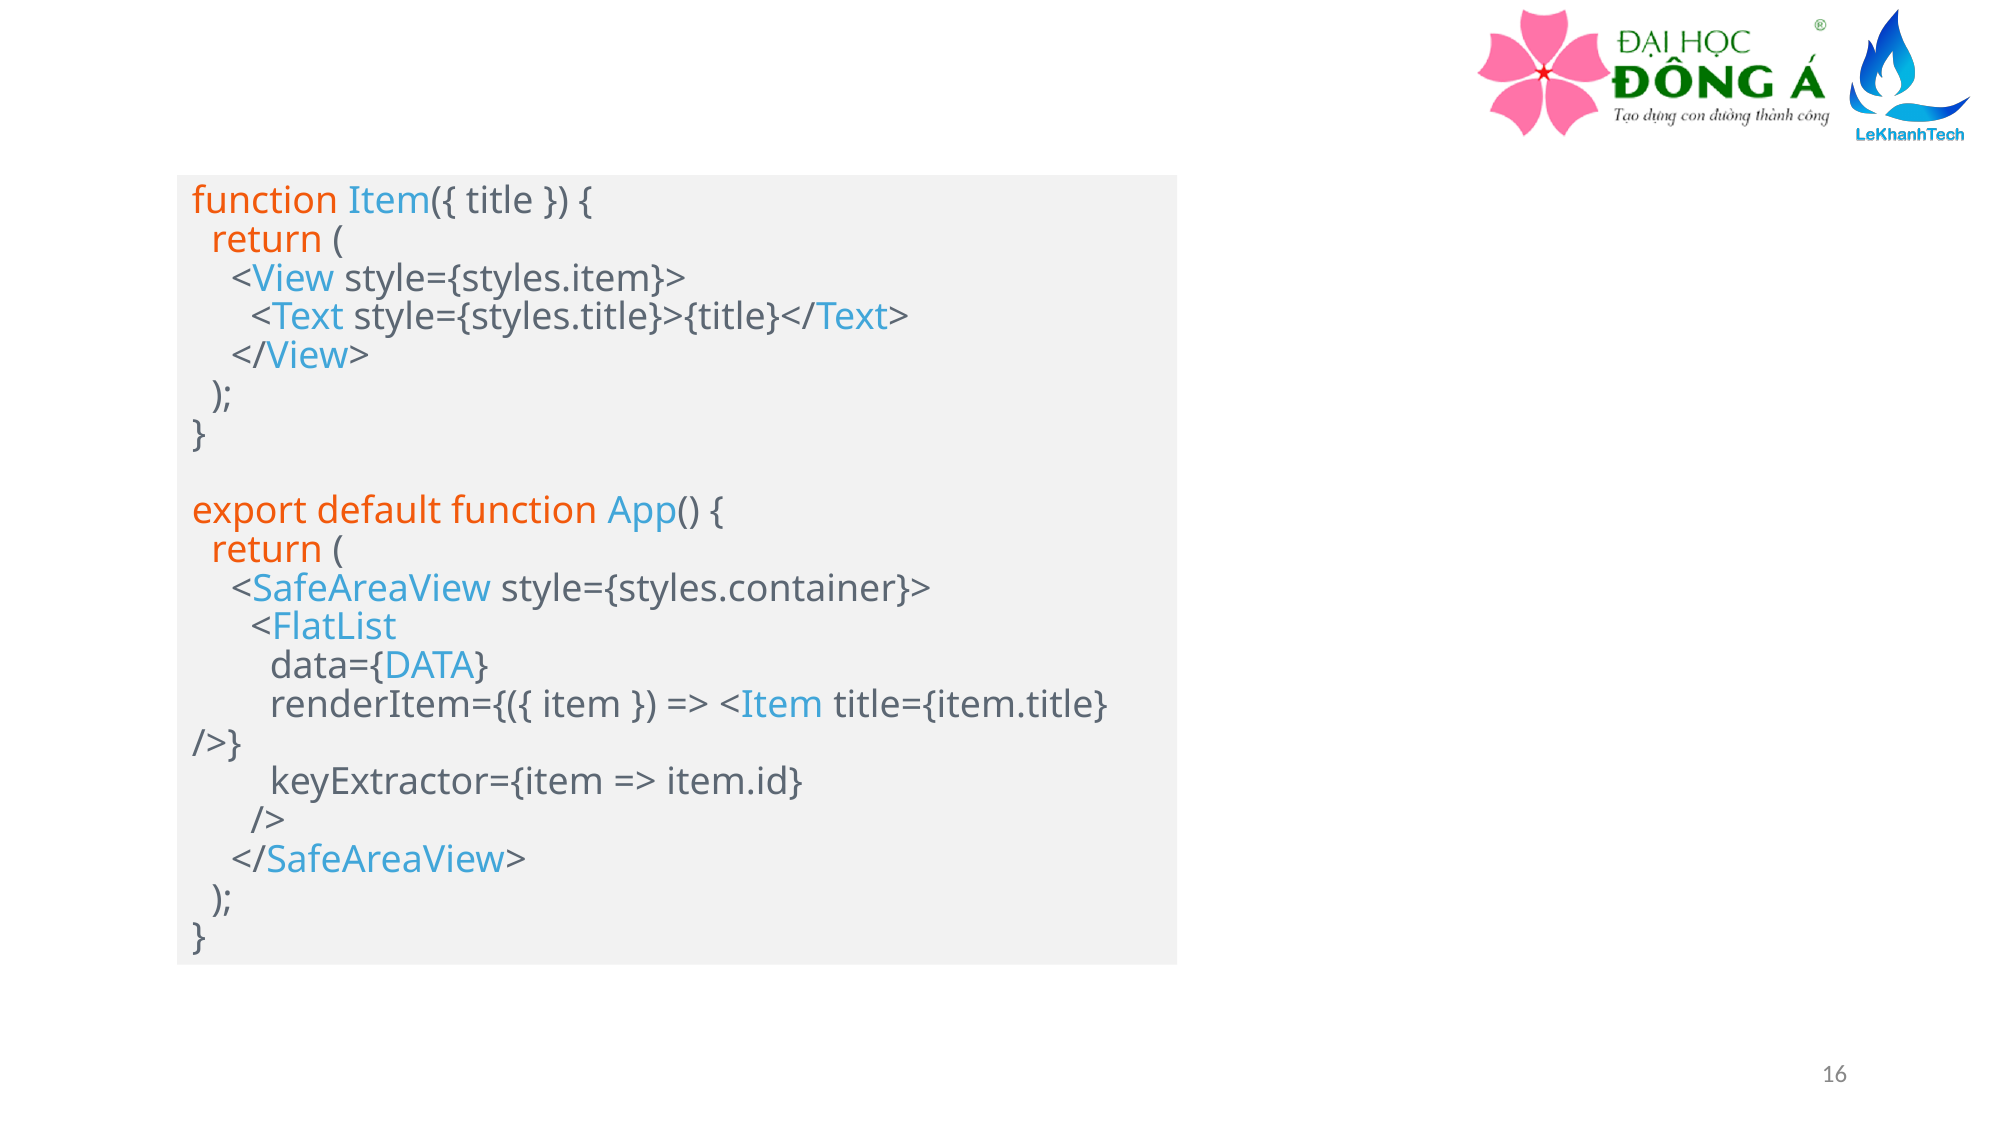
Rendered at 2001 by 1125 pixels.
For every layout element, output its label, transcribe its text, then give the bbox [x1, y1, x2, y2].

picture [1465, 5, 1980, 144]
slide_number 16 [1412, 1042, 1863, 1103]
text_box function Item({ title }) { return ( <View style={styles.item}> <Text style={styles.title}>{title}</Text> </View> ); } export default function App() { return ( <SafeAreaView style={styles.container}> <FlatList data={DATA} renderItem={({ item }) => <Item title={item.title} />} keyExtractor={item => item.id} /> </SafeAreaView> ); } [177, 175, 1178, 965]
